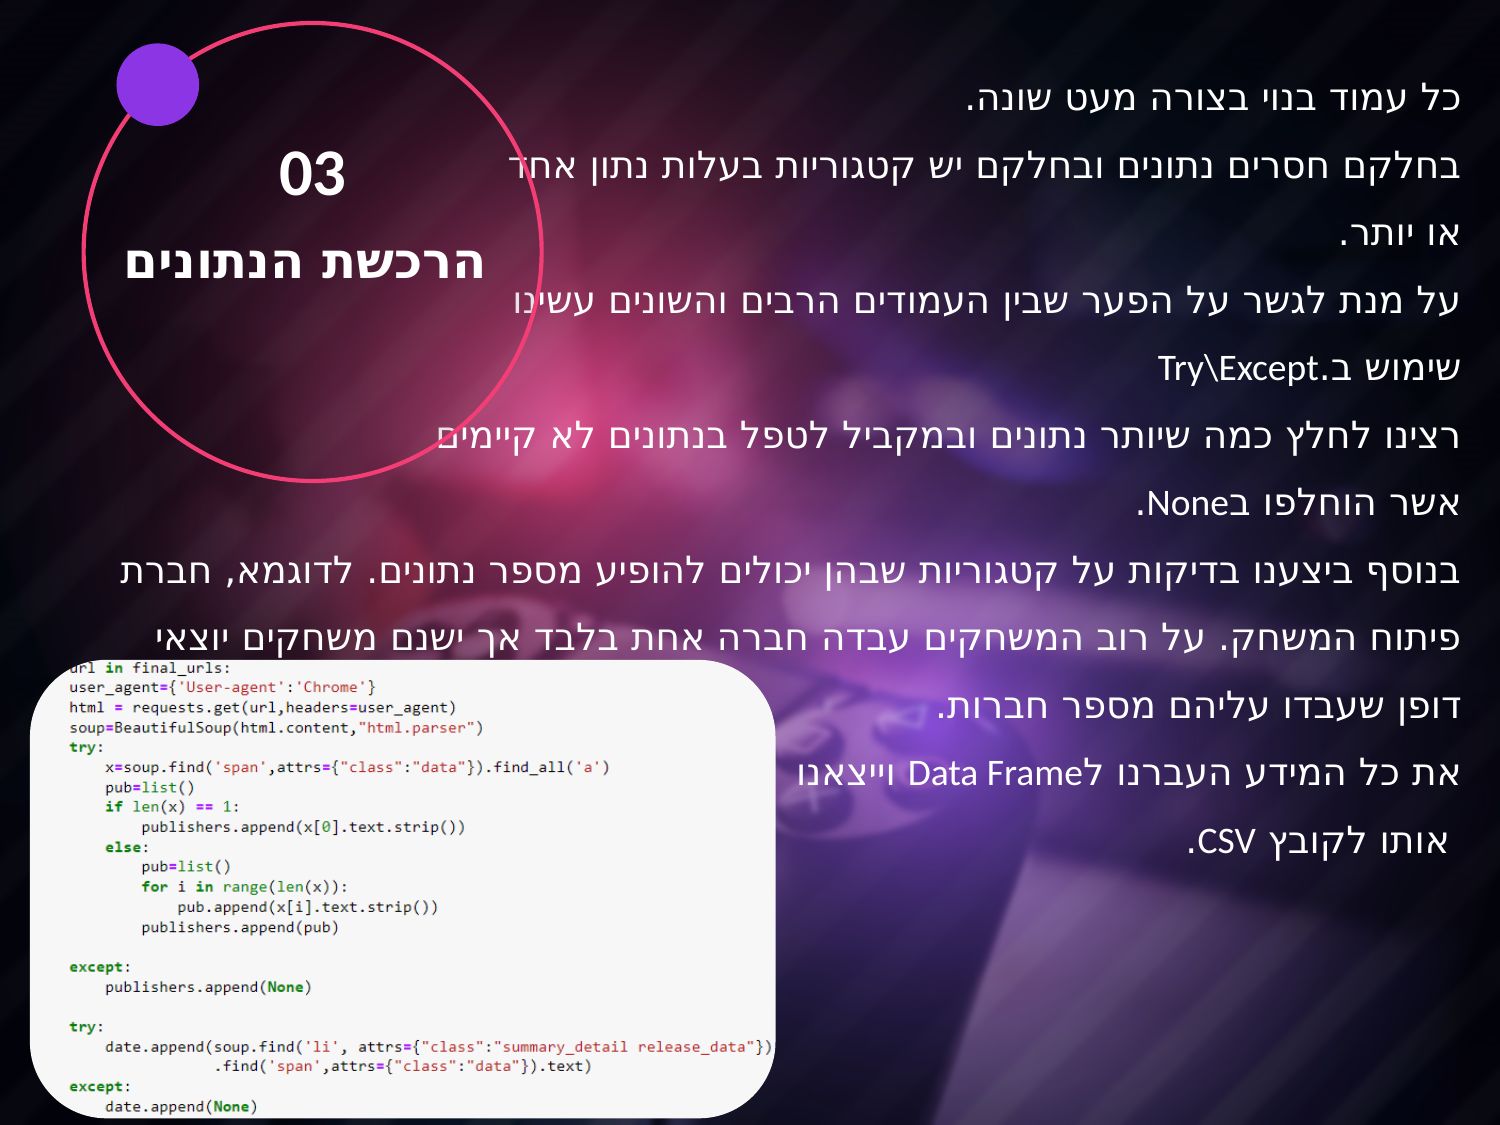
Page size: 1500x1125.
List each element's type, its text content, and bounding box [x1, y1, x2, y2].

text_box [92, 120, 519, 298]
text_box כל עמוד בנוי בצורה מעט שונה. בחלקם חסרים נתונים ובחלקם יש קטגוריות בעלות נתון אחד או יותר. על מנת לגשר על הפער שבין העמודים הרבים והשונים עשינו שימוש ב.Try\Except רצינו לחלץ כמה שיותר נתונים ובמקביל לטפל בנתונים לא קיימים אשר הוחלפו בNone. בנוסף ביצענו בדיקות על קטגוריות שבהן יכולים להופיע מספר נתונים. לדוגמא, חברת פיתוח המשחק. על רוב המשחקים עבדה חברה אחת בלבד אך ישנם משחקים יוצאי דופן שעבדו עליהם מספר חברות. את כל המידע העברנו לData Frame וייצאנו אותו לקובץ CSV. [71, 43, 1477, 869]
picture [0, 0, 1500, 1125]
text_box [186, 20, 502, 119]
text_box [114, 41, 202, 119]
text_box [81, 158, 544, 484]
